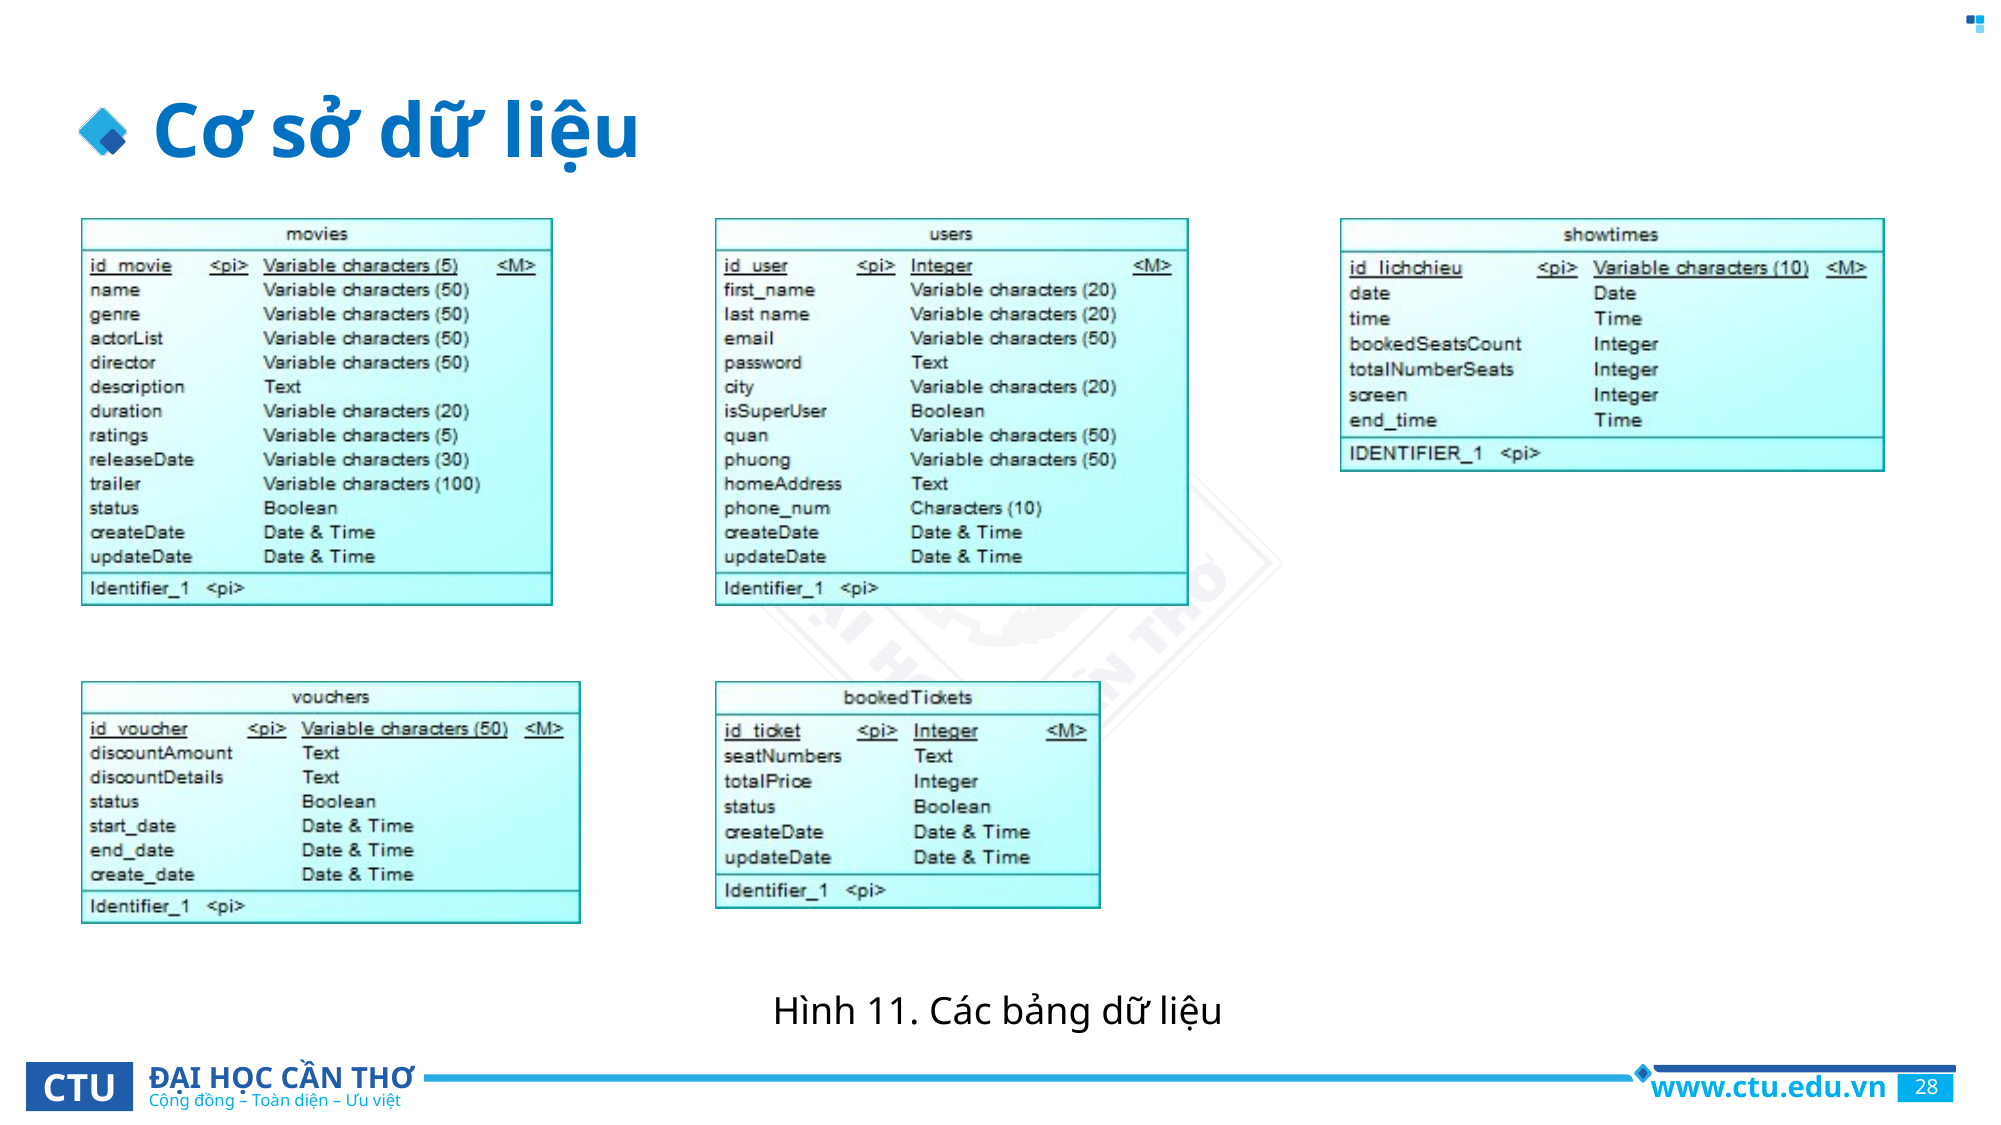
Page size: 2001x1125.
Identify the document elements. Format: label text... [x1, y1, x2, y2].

text_box Hình 11. Các bảng dữ liệu [757, 979, 1239, 1039]
title Cơ sở dữ liệu [137, 24, 1863, 218]
picture [78, 107, 127, 156]
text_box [81, 218, 1885, 924]
